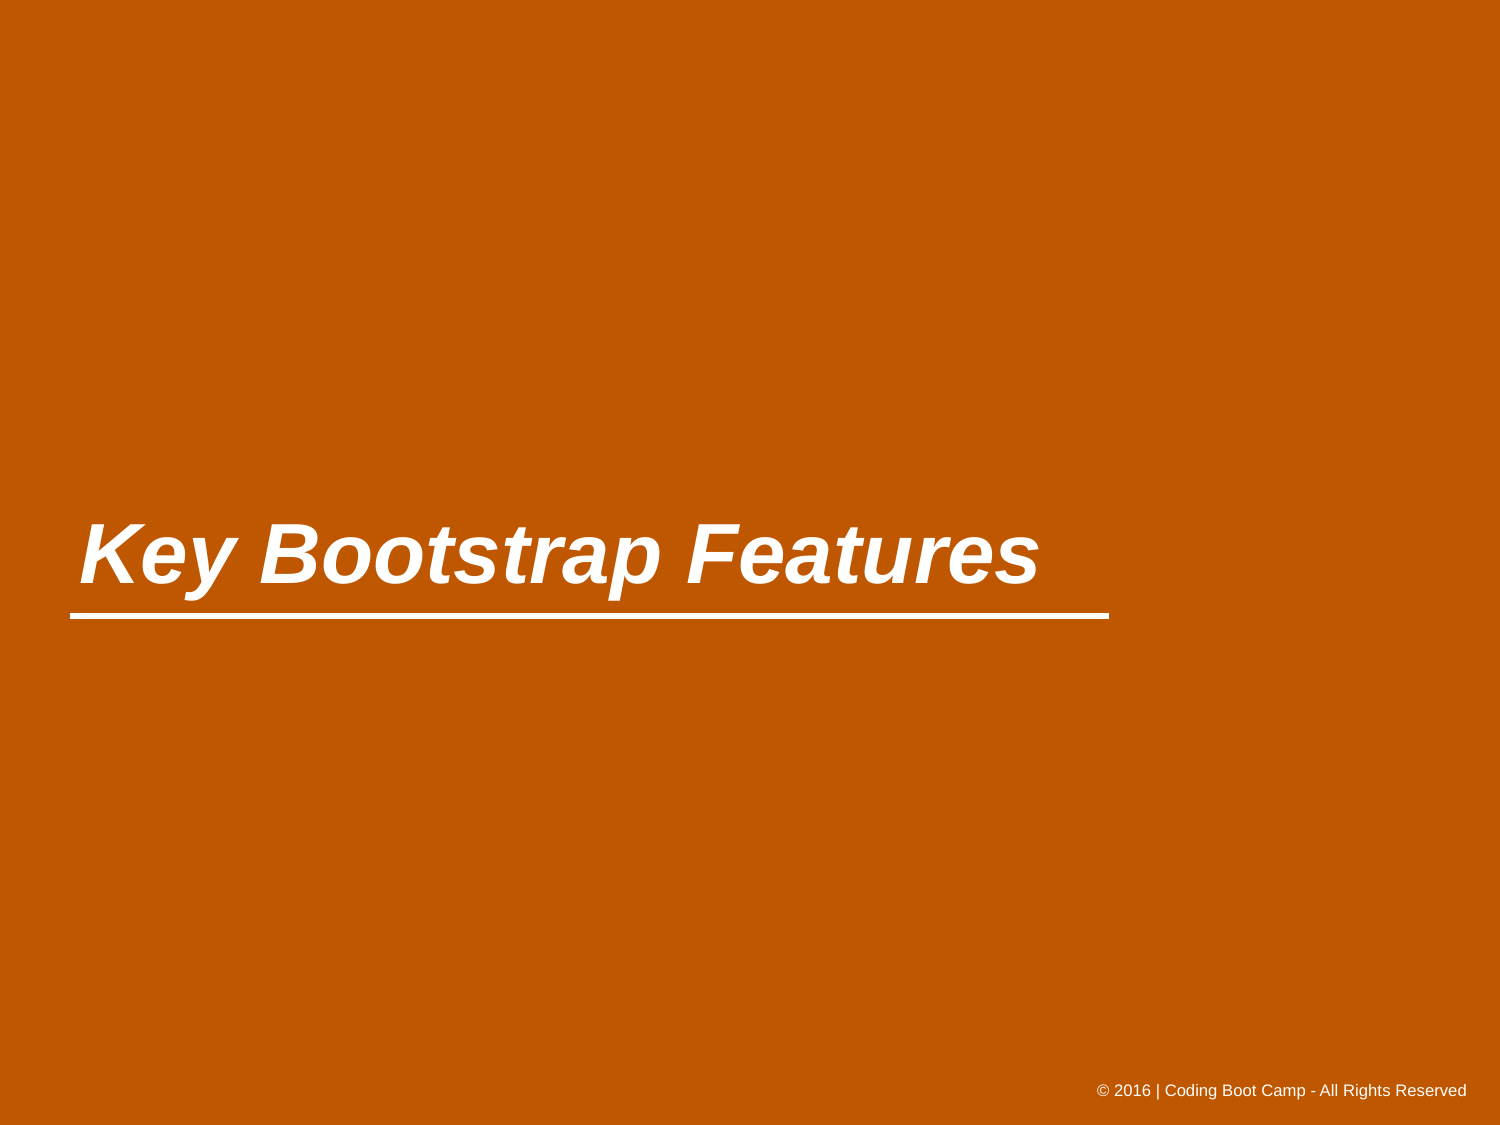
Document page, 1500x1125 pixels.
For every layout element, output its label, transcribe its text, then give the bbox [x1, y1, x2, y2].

title Key Bootstrap Features [64, 484, 1415, 628]
